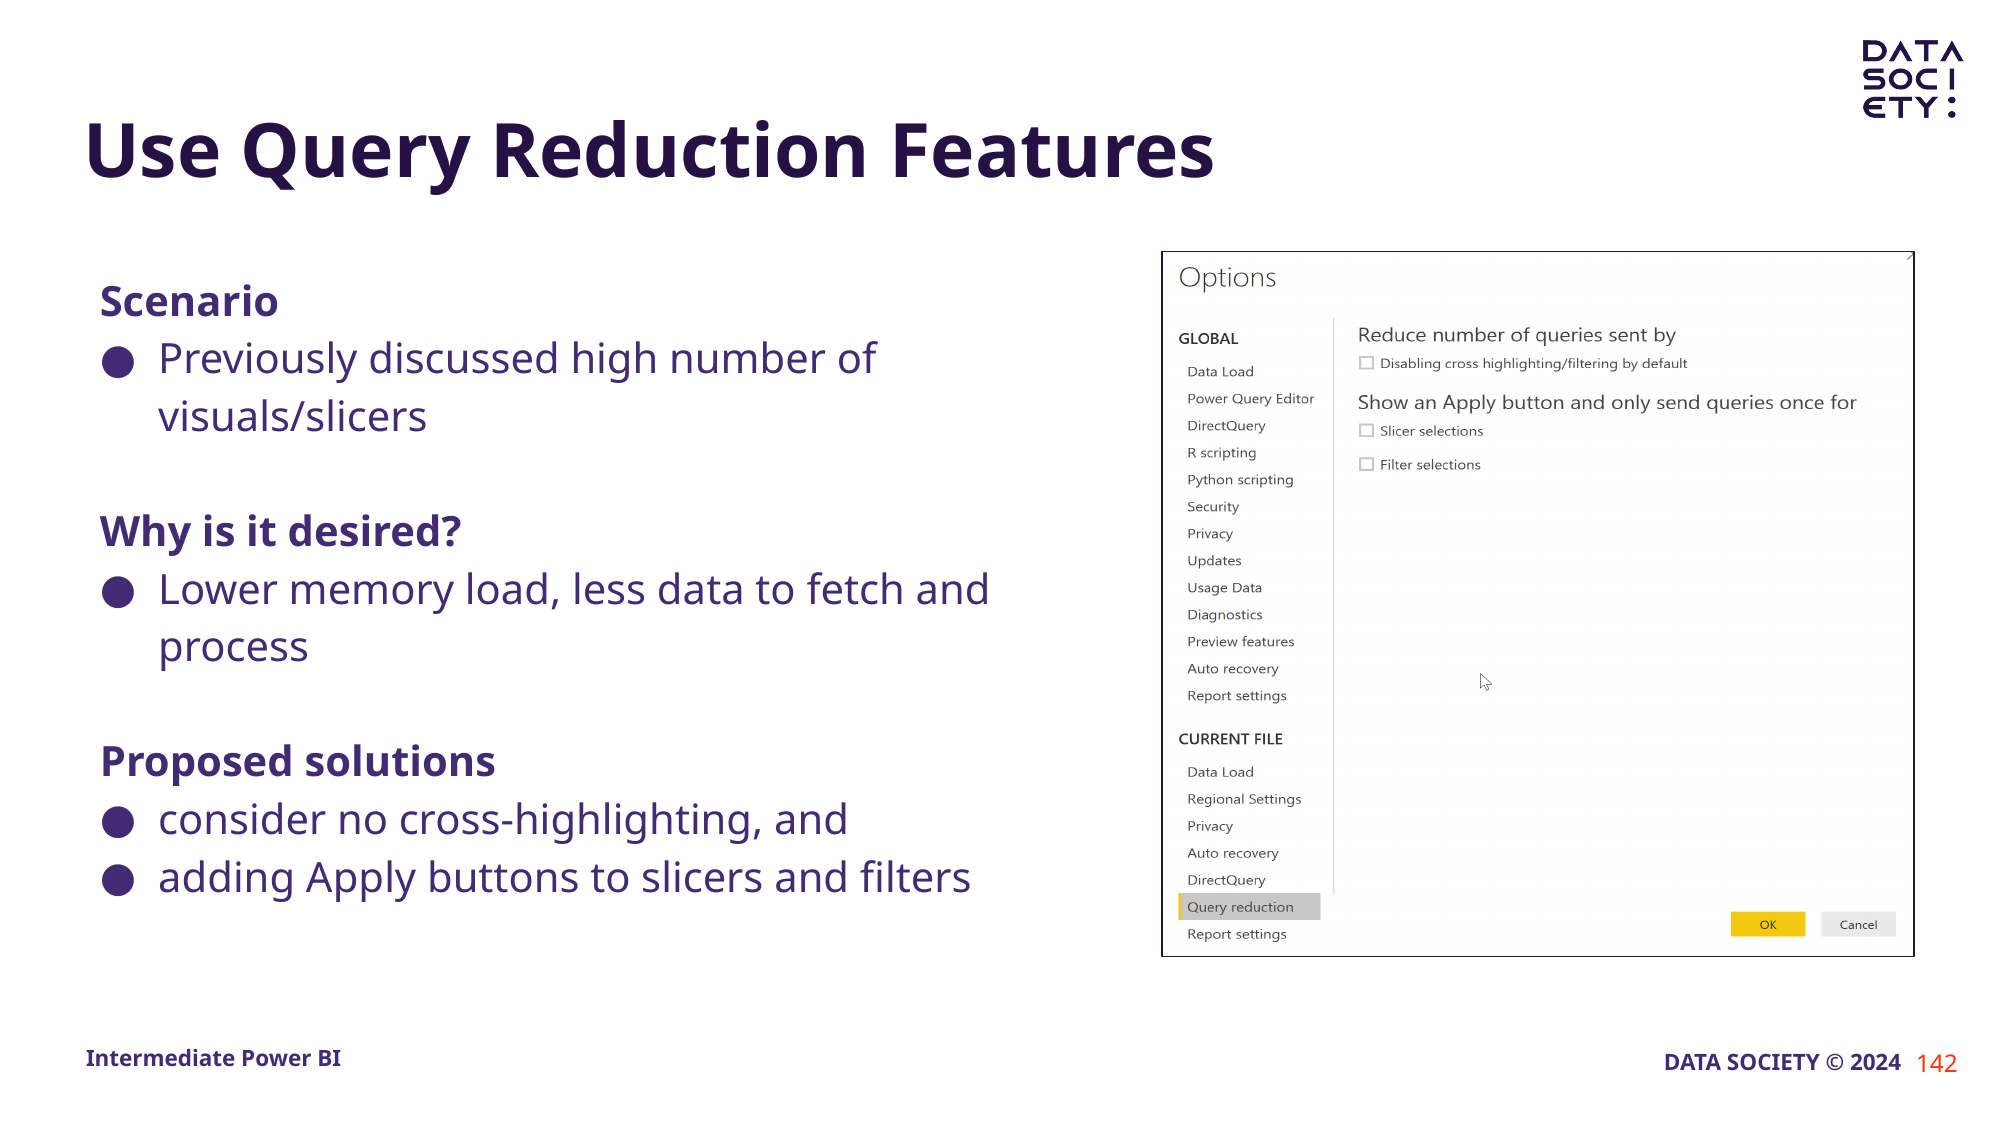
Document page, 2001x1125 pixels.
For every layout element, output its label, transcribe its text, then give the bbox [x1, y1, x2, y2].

title Use Query Reduction Features [68, 87, 1932, 213]
slide_number ‹#› [1853, 1033, 1974, 1097]
list Scenario Previously discussed high number of visuals/slicers Why is it desired? Lower memory load, less data to fetch and process Proposed solutions consider no cross-highlighting, and adding Apply buttons to slicers and filters [68, 252, 1152, 1000]
picture [1863, 40, 1964, 118]
picture [1162, 251, 1914, 956]
